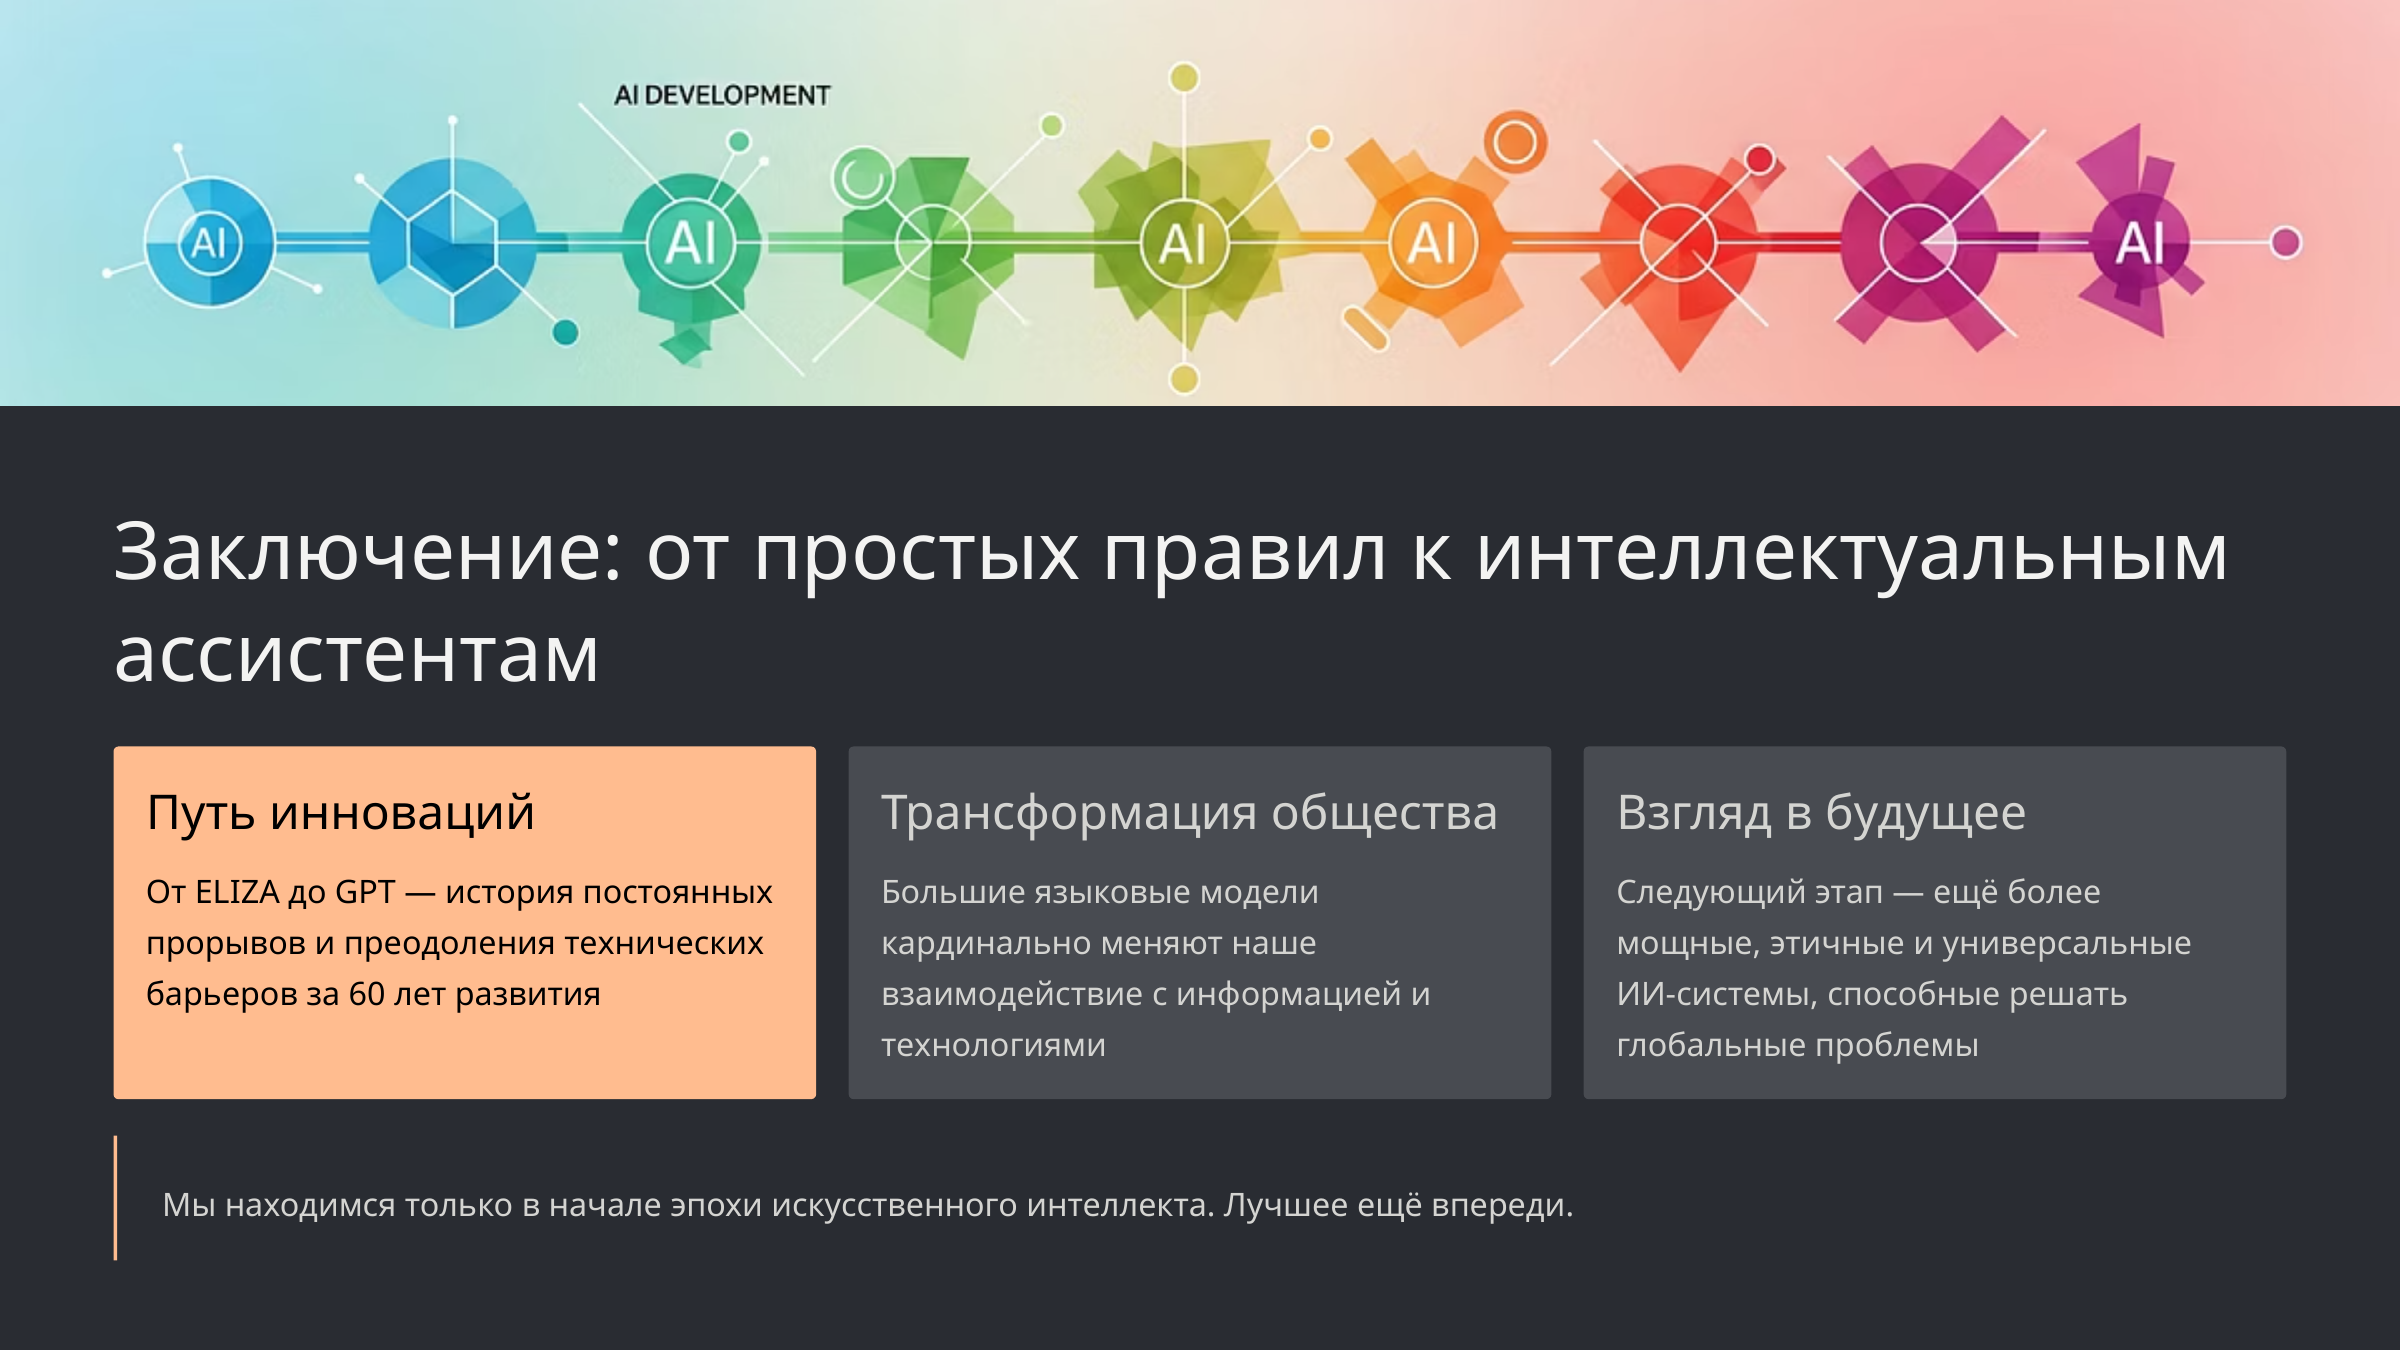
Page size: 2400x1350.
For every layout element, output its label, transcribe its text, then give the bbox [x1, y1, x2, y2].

text_box [848, 746, 1552, 1100]
text_box [1583, 746, 2287, 1100]
text_box Трансформация общества [881, 778, 1495, 840]
picture [0, 0, 2400, 406]
text_box Путь инноваций [145, 778, 633, 840]
text_box [113, 746, 817, 1100]
text_box [113, 1135, 118, 1261]
text_box Большие языковые модели кардинально меняют наше взаимодействие с информацией и технологиями [881, 859, 1519, 1015]
text_box Взгляд в будущее [1616, 778, 2103, 840]
text_box Следующий этап — ещё более мощные, этичные и универсальные ИИ-системы, способные решать глобальные проблемы [1616, 859, 2254, 1067]
text_box Мы находимся только в начале эпохи искусственного интеллекта. Лучшее ещё впереди. [162, 1172, 2287, 1225]
text_box Заключение: от простых правил к интеллектуальным ассистентам [113, 494, 2287, 698]
text_box От ELIZA до GPT — история постоянных прорывов и преодоления технических барьеров за 60 лет развития [145, 859, 784, 1015]
